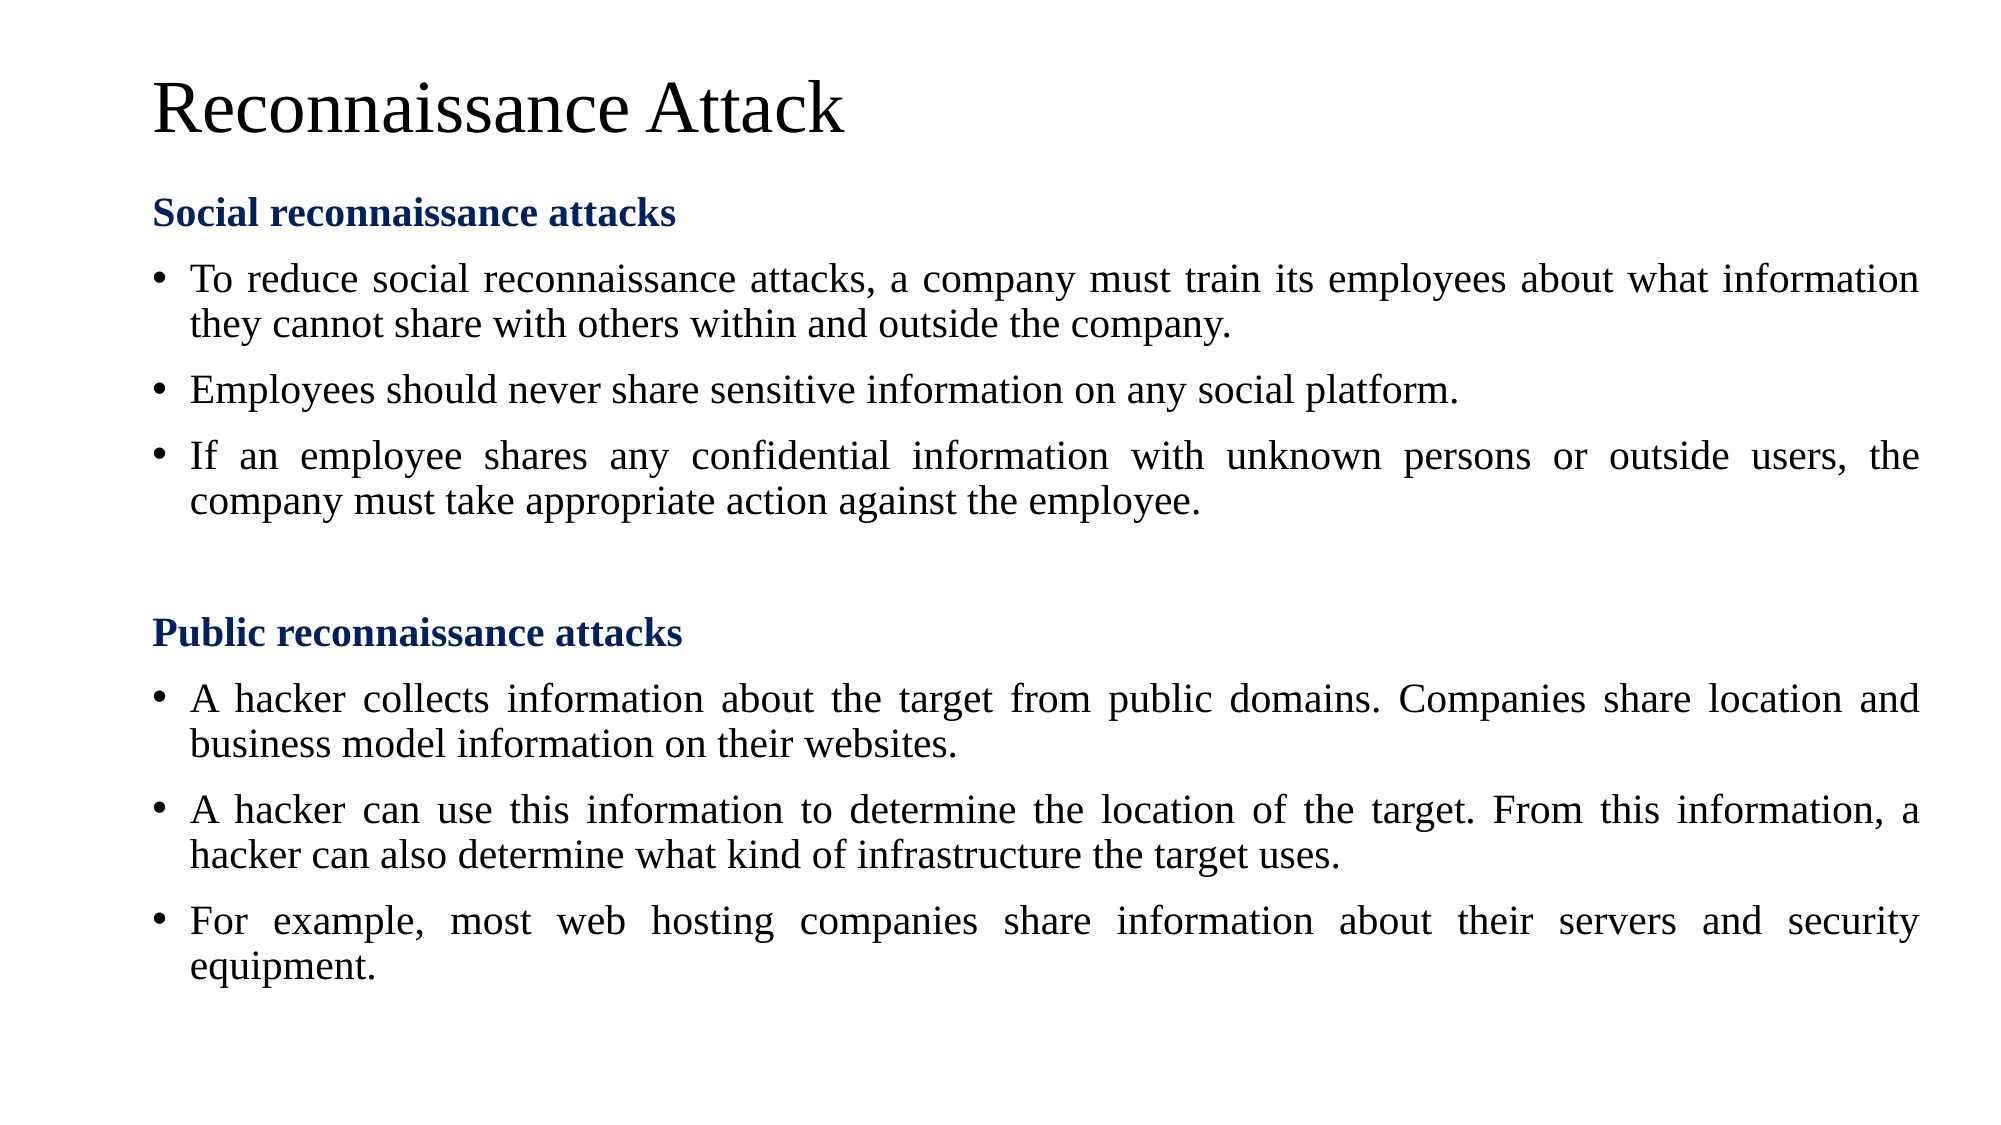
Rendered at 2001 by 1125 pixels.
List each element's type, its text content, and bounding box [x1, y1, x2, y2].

list Social reconnaissance attacks To reduce social reconnaissance attacks, a company must train its employees about what information they cannot share with others within and outside the company. Employees should never share sensitive information on any social platform. If an employee shares any confidential information with unknown persons or outside users, the company must take appropriate action against the employee. Public reconnaissance attacks A hacker collects information about the target from public domains. Companies share location and business model information on their websites. A hacker can use this information to determine the location of the target. From this information, a hacker can also determine what kind of infrastructure the target uses. For example, most web hosting companies share information about their servers and security equipment. [137, 183, 1937, 1014]
title Reconnaissance Attack [137, 59, 1863, 158]
